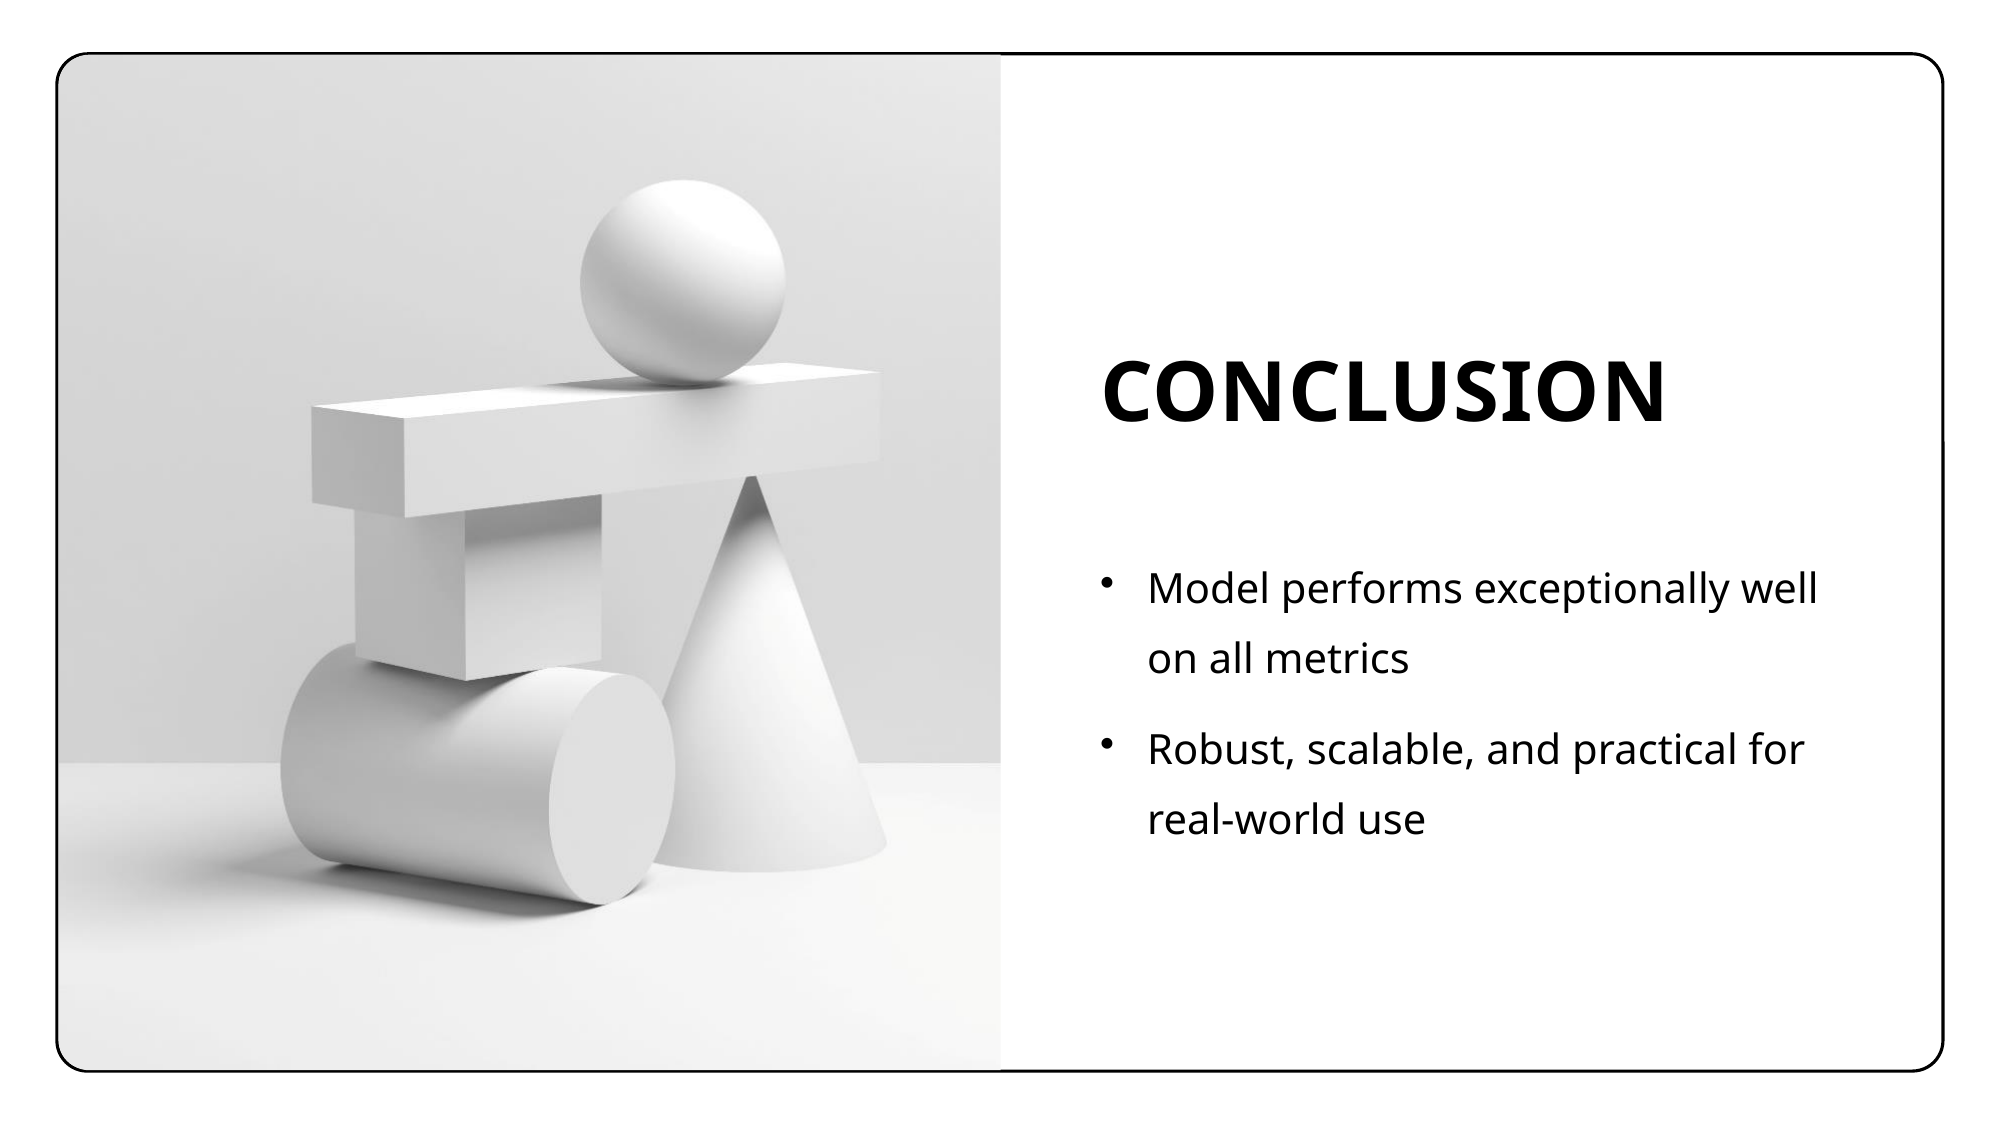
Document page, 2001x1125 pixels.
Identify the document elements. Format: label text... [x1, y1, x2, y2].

picture [58, 54, 1001, 1071]
list Model performs exceptionally well on all metrics Robust, scalable, and practical for real-world use [1085, 463, 1857, 977]
title Conclusion [1085, 148, 1857, 446]
